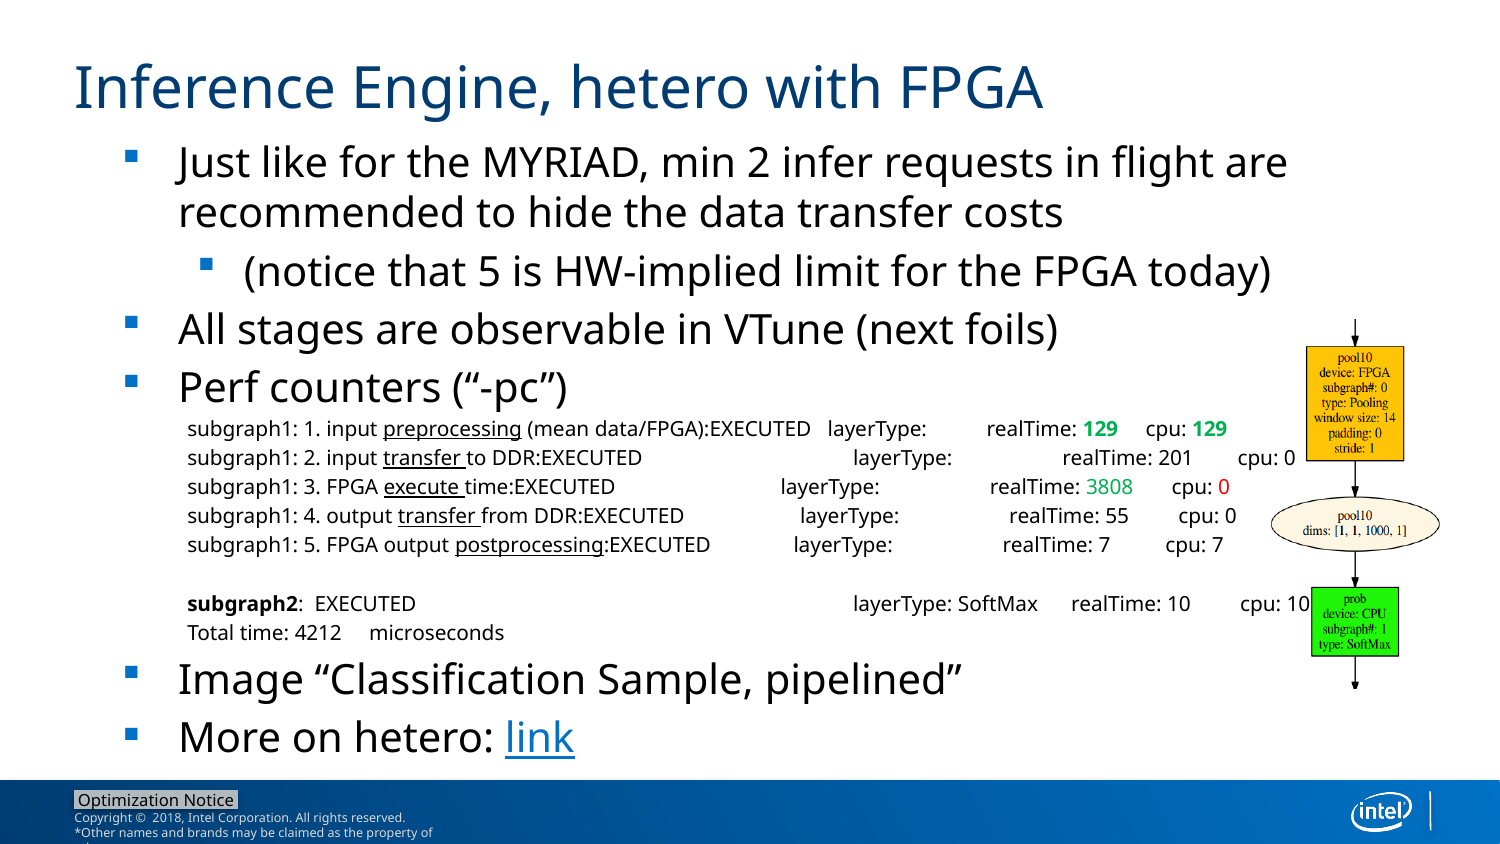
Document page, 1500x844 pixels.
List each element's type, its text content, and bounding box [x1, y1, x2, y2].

text_box Just like for the MYRIAD, min 2 infer requests in flight are recommended to hide the data transfer costs (notice that 5 is HW-implied limit for the FPGA today) All stages are observable in VTune (next foils) Perf counters (“-pc”) subgraph1: 1. input preprocessing (mean data/FPGA):EXECUTED layerType: realTime: 129 cpu: 129 subgraph1: 2. input transfer to DDR:EXECUTED layerType: realTime: 201 cpu: 0 subgraph1: 3. FPGA execute time:EXECUTED layerType: realTime: 3808 cpu: 0 subgraph1: 4. output transfer from DDR:EXECUTED layerType: realTime: 55 cpu: 0 subgraph1: 5. FPGA output postprocessing:EXECUTED layerType: realTime: 7 cpu: 7 subgraph2: EXECUTED layerType: SoftMax realTime: 10 cpu: 10 Total time: 4212 microseconds Image “Classification Sample, pipelined” More on hetero: link [107, 128, 1393, 724]
picture [1351, 792, 1412, 832]
title Inference Engine, hetero with FPGA [74, 50, 1425, 194]
picture [1175, 319, 1500, 689]
